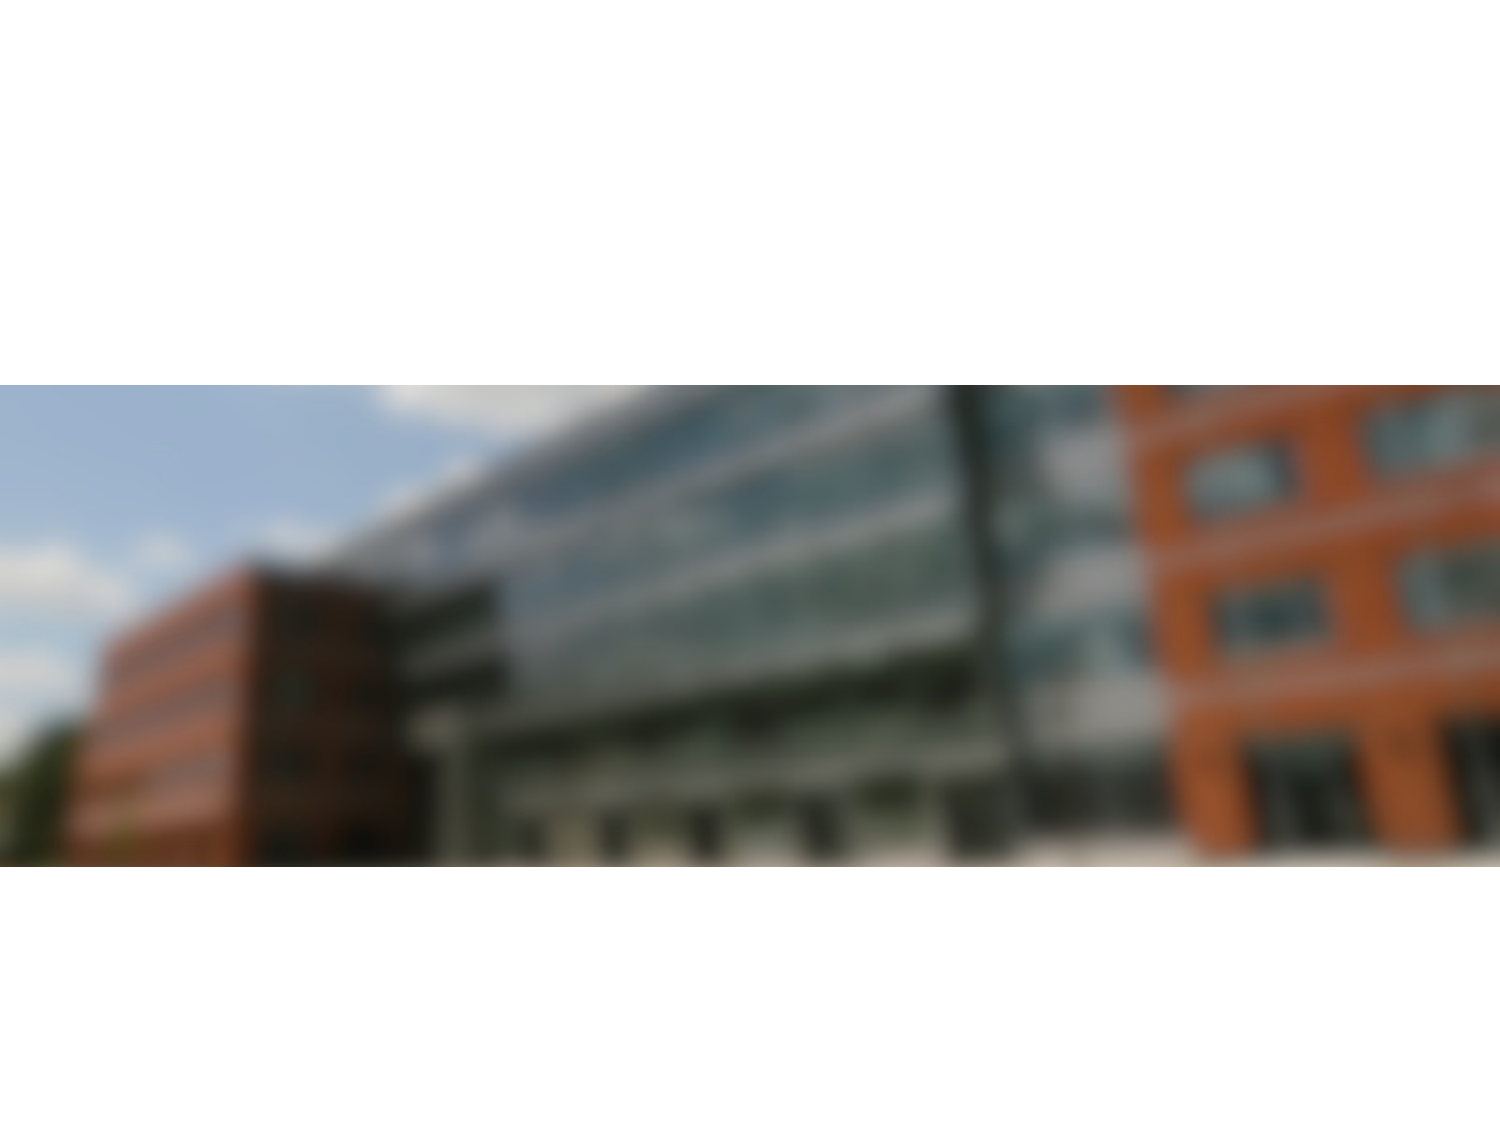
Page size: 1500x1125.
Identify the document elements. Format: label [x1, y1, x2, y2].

picture [0, 385, 1500, 868]
